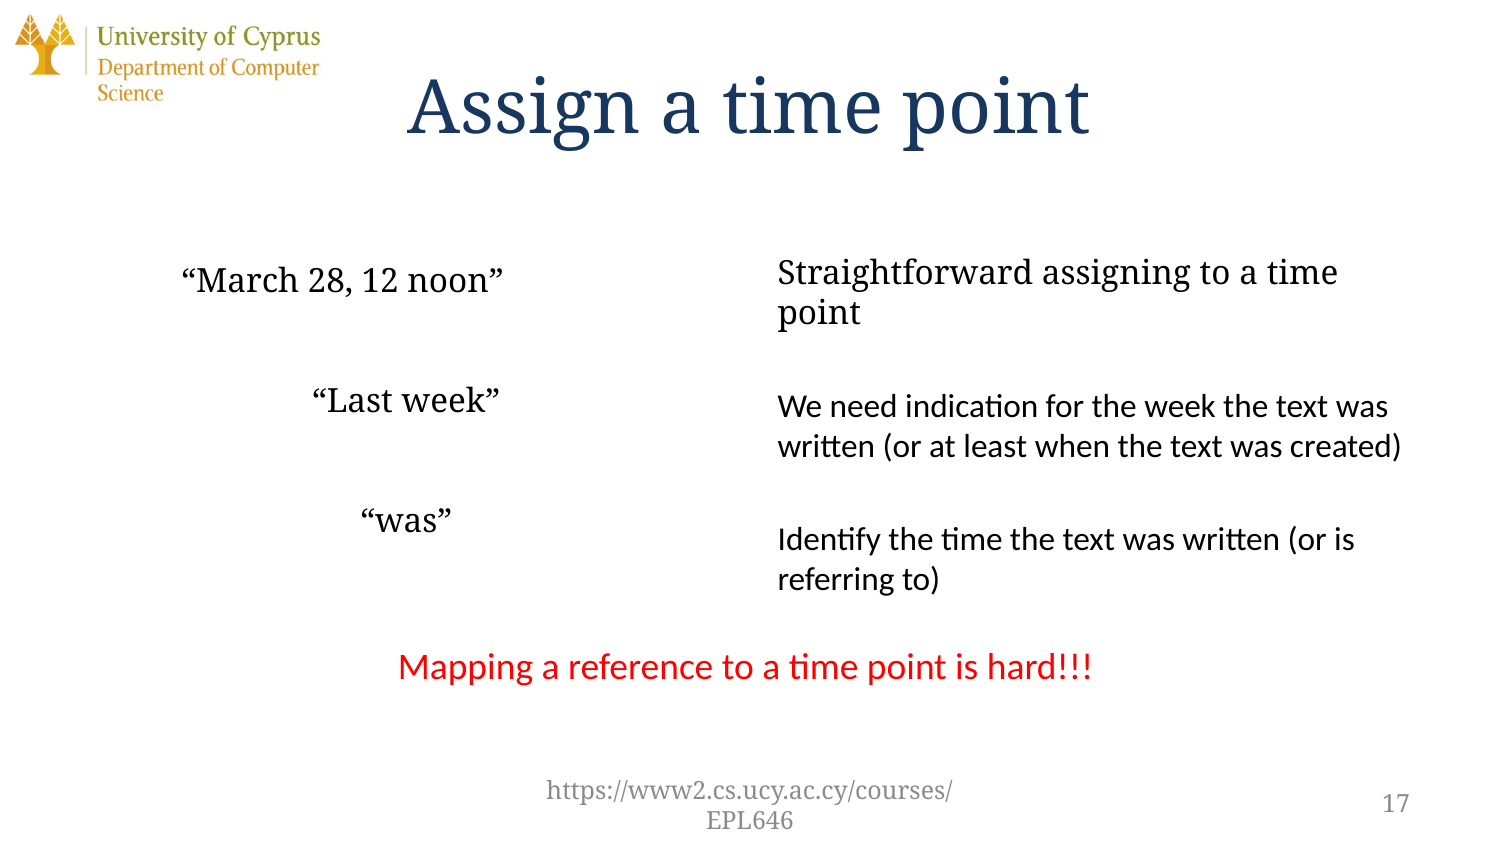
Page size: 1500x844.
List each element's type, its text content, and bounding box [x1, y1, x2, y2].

list “March 28, 12 noon” “Last week” “was” [75, 172, 738, 729]
text_box Mapping a reference to a time point is hard!!! [383, 634, 1117, 695]
slide_number 17 [1074, 782, 1425, 827]
title Assign a time point [75, 33, 1425, 175]
list Straightforward assigning to a time point We need indication for the week the text was written (or at least when the text was created) Identify the time the text was written (or is referring to) [762, 196, 1425, 754]
picture [0, 0, 341, 132]
footer https://www2.cs.ucy.ac.cy/courses/EPL646 [512, 782, 988, 827]
